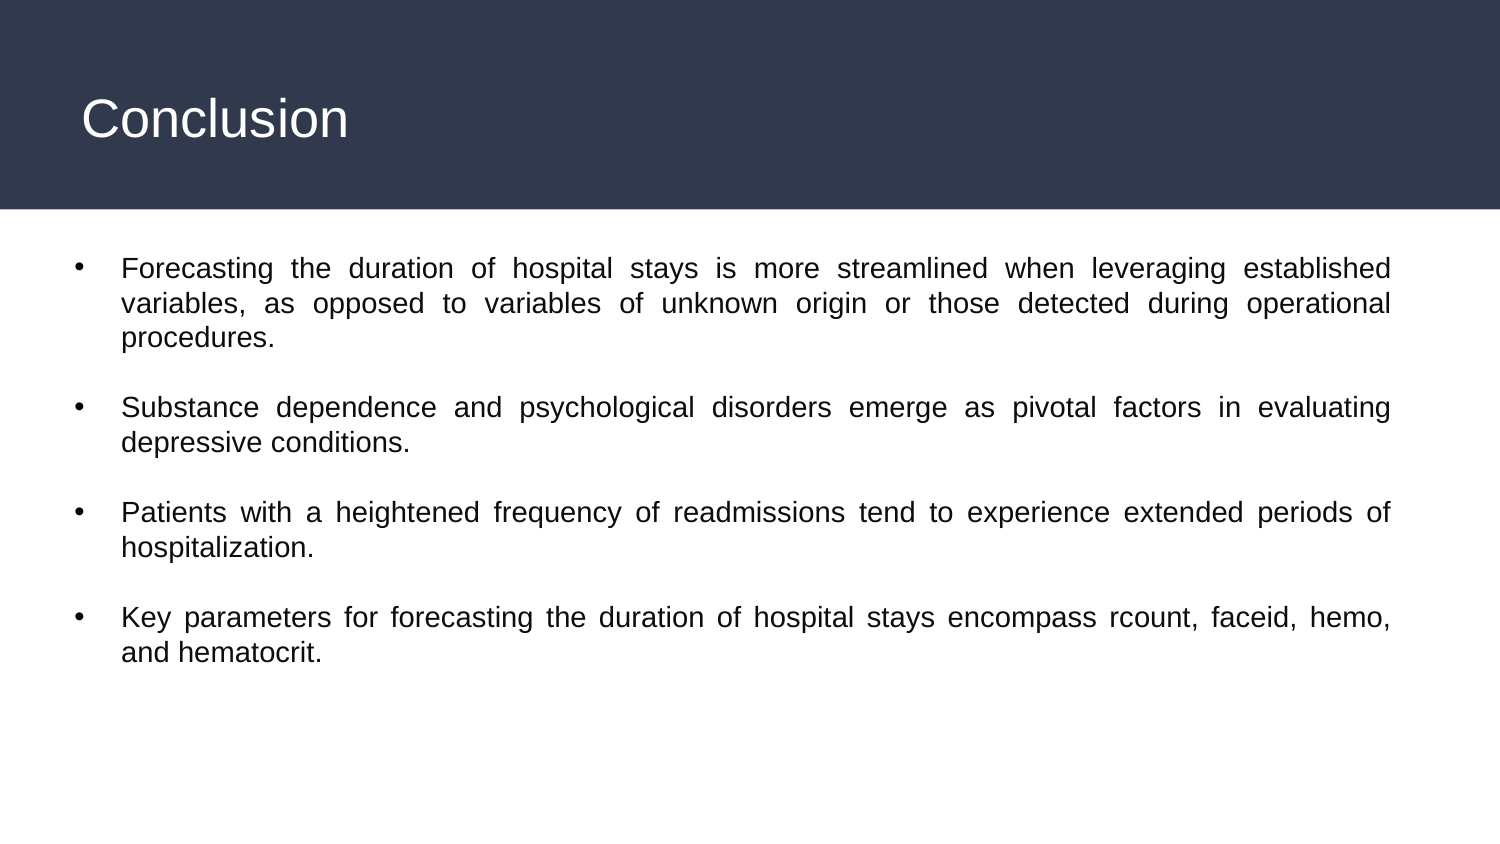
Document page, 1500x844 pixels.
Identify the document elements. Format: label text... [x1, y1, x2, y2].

text_box Forecasting the duration of hospital stays is more streamlined when leveraging established variables, as opposed to variables of unknown origin or those detected during operational procedures. Substance dependence and psychological disorders emerge as pivotal factors in evaluating depressive conditions. Patients with a heightened frequency of readmissions tend to experience extended periods of hospitalization. Key parameters for forecasting the duration of hospital stays encompass rcount, faceid, hemo, and hematocrit. [59, 233, 1409, 794]
title Conclusion [51, 68, 1449, 171]
